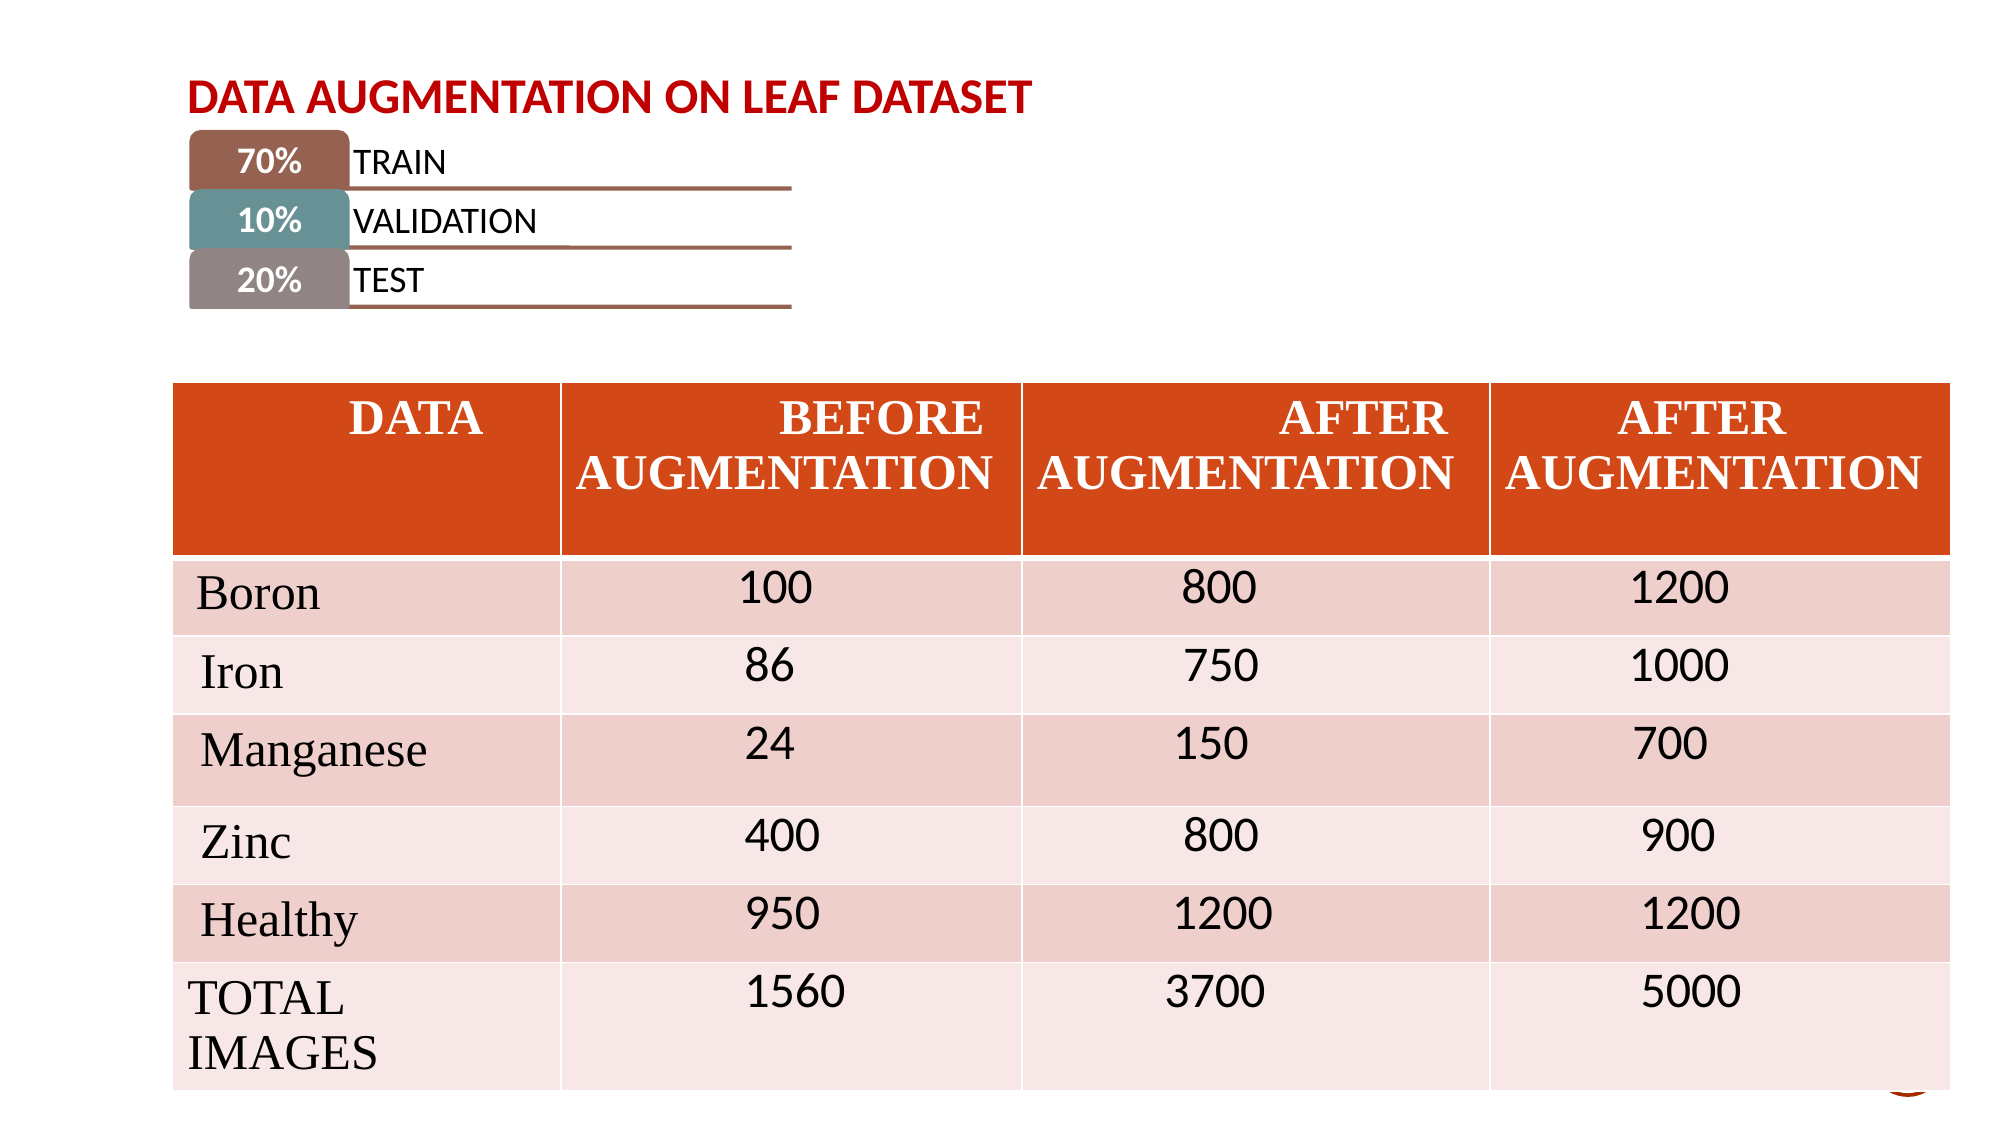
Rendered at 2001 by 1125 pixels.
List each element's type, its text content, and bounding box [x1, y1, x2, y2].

table_cell 3700 [1023, 963, 1489, 1090]
table_cell 900 [1491, 807, 1950, 884]
table_header AFTER AUGMENTATION [1491, 383, 1950, 555]
table_cell TOTAL IMAGES [173, 963, 560, 1090]
table_cell 86 [562, 637, 1021, 713]
table_header DATA [173, 383, 560, 555]
table_cell 750 [1023, 637, 1489, 713]
table_cell Iron [173, 637, 560, 713]
table_header AFTER AUGMENTATION [1023, 383, 1489, 555]
table_cell Boron [173, 561, 560, 635]
table_cell 24 [562, 715, 1021, 806]
table_cell 150 [1023, 715, 1489, 806]
table_cell Healthy [173, 885, 560, 962]
table_cell 800 [1023, 807, 1489, 884]
table_header BEFORE AUGMENTATION [562, 383, 1021, 555]
table_cell 1000 [1491, 637, 1950, 713]
table_cell Zinc [173, 807, 560, 884]
table_cell 5000 [1491, 963, 1950, 1090]
table_cell 100 [562, 561, 1021, 635]
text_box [190, 131, 792, 308]
table_cell 1200 [1491, 885, 1950, 962]
table_cell 1560 [562, 963, 1021, 1090]
table_cell 950 [562, 885, 1021, 962]
table_cell 700 [1491, 715, 1950, 806]
table_cell 400 [562, 807, 1021, 884]
table_cell 1200 [1023, 885, 1489, 962]
table_cell 1200 [1491, 561, 1950, 635]
table_cell 800 [1023, 561, 1489, 635]
text_box DATA AUGMENTATION ON LEAF DATASET [172, 56, 1247, 132]
table_cell Manganese [173, 715, 560, 806]
